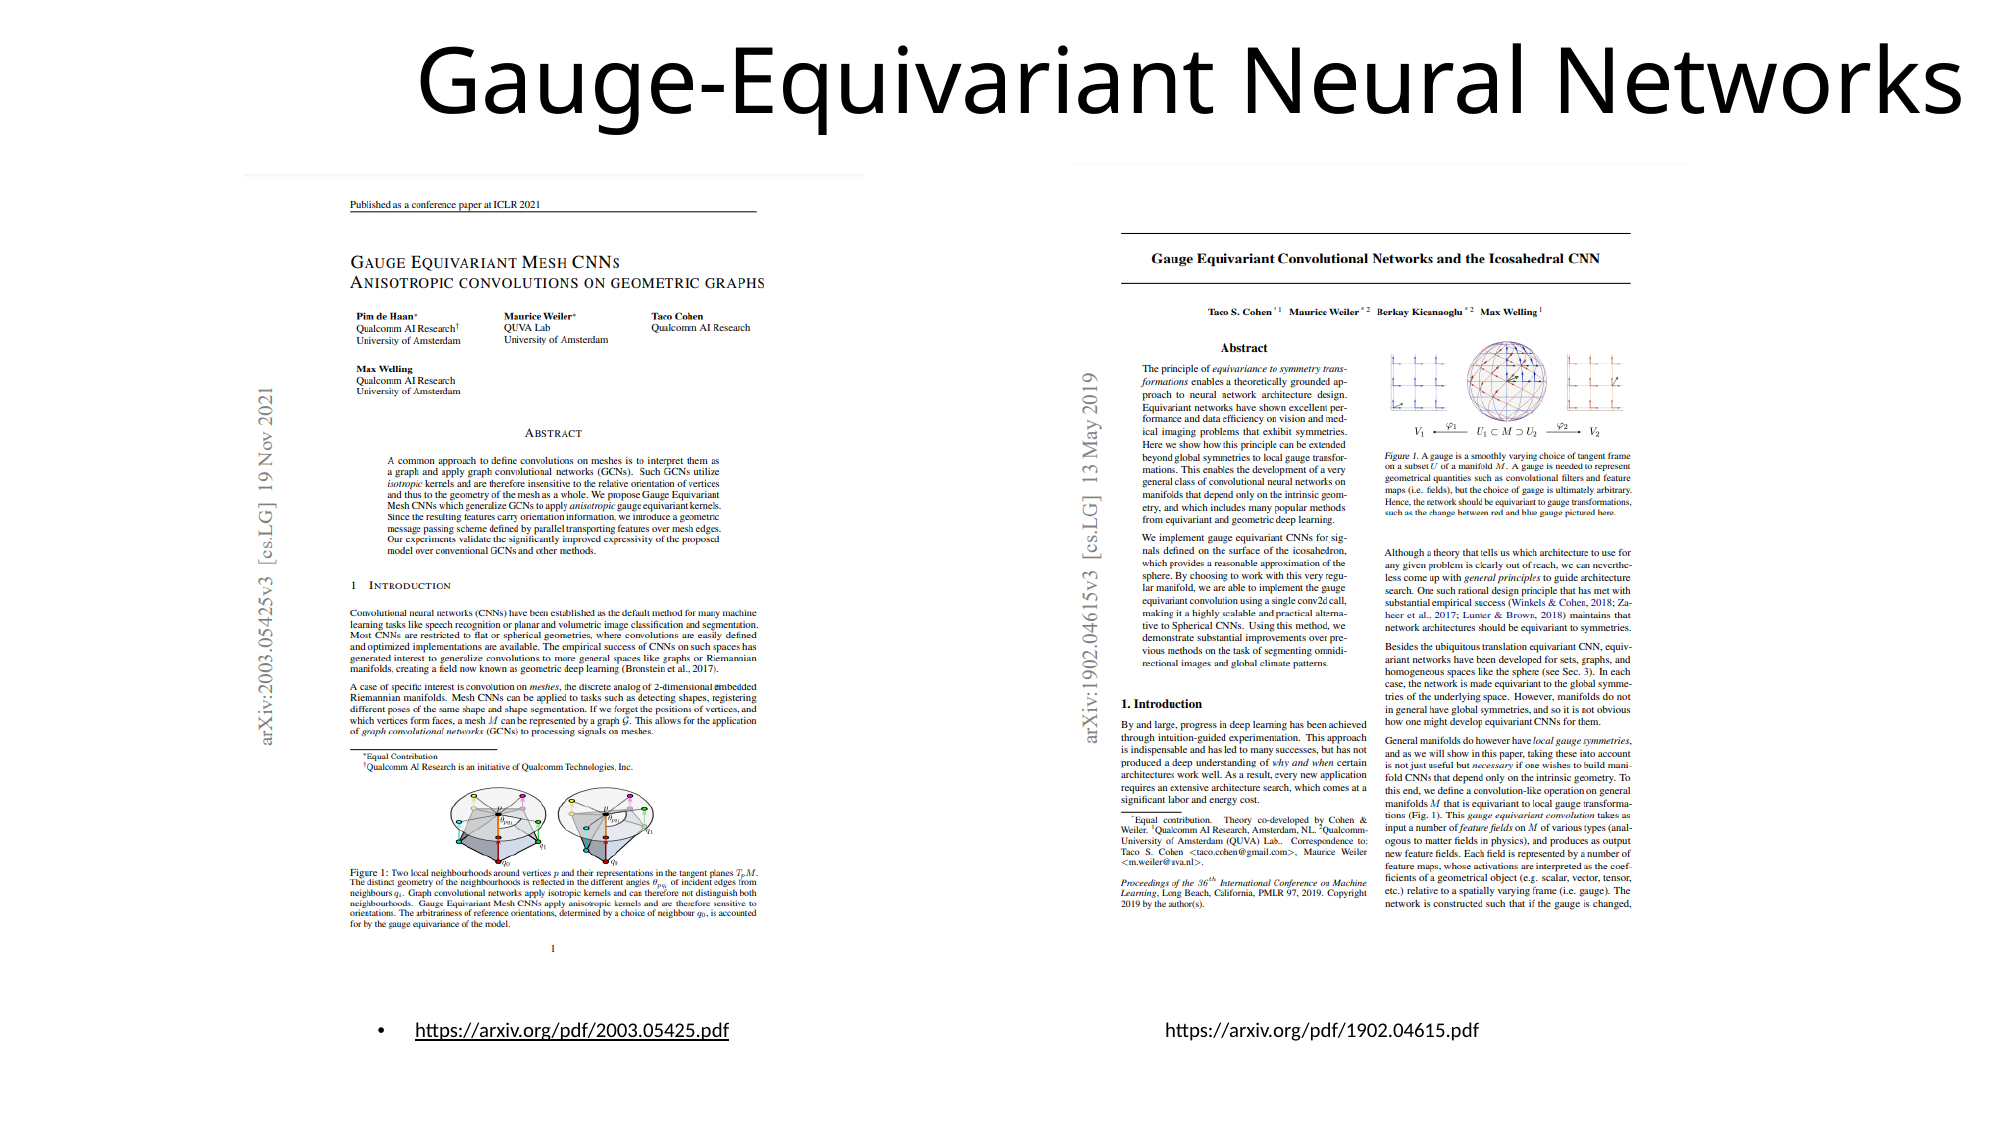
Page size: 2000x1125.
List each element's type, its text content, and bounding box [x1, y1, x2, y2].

picture [1069, 162, 1688, 968]
title Gauge-Equivariant Neural Networks [400, 0, 2000, 193]
list https://arxiv.org/pdf/2003.05425.pdf https://arxiv.org/pdf/1902.04615.pdf [362, 1012, 2000, 1125]
picture [244, 174, 863, 977]
